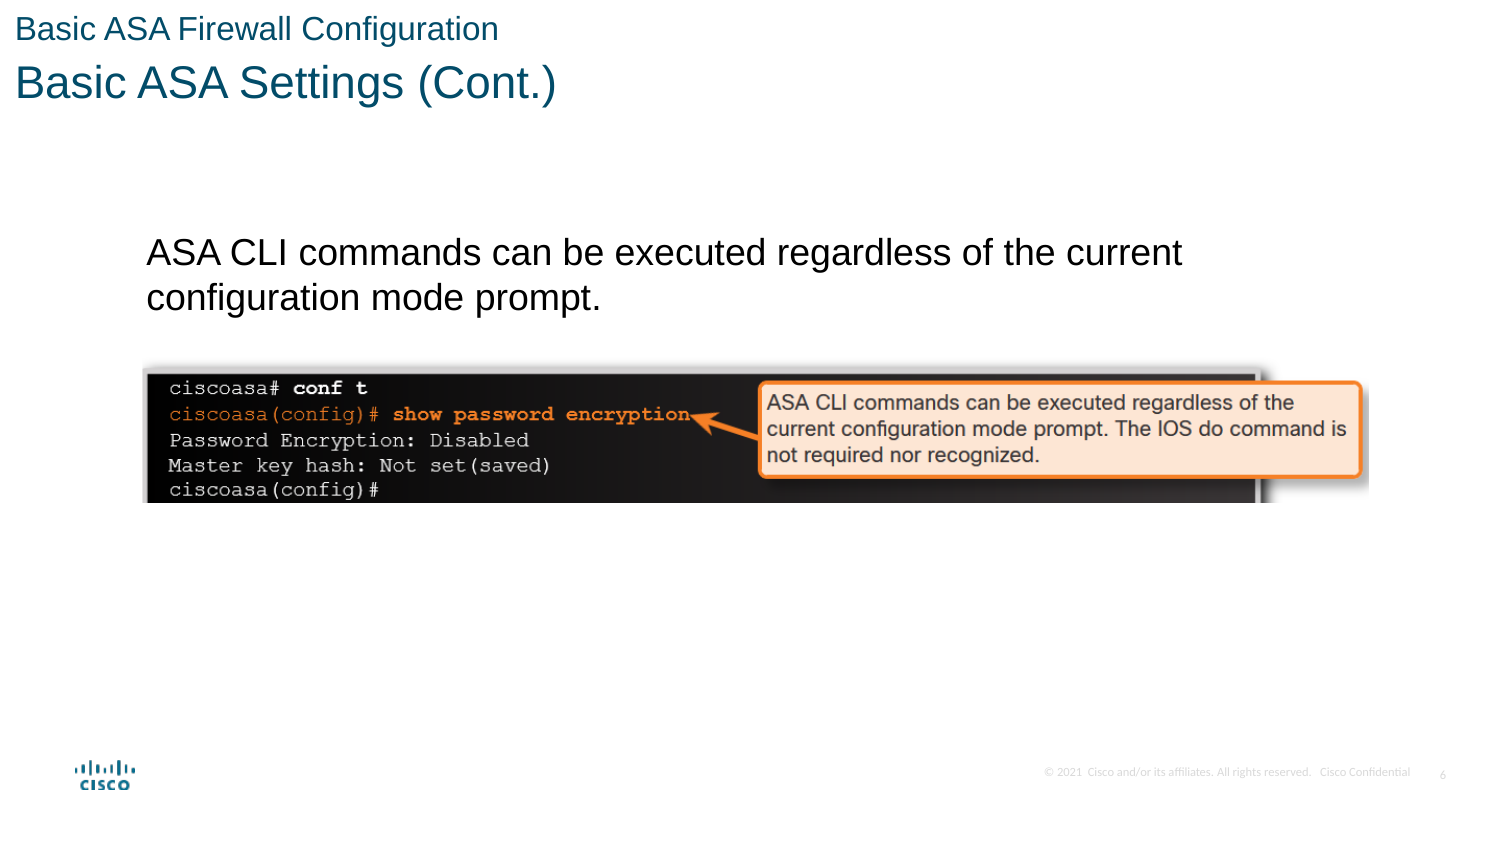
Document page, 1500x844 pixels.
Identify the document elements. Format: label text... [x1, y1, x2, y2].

list Basic ASA Settings (Cont.) [0, 45, 1500, 195]
list Basic ASA Firewall Configuration [0, 0, 1500, 45]
picture [131, 346, 1369, 503]
slide_number 6 [1425, 759, 1500, 797]
picture [75, 759, 135, 790]
text_box ASA CLI commands can be executed regardless of the current configuration mode prompt. [131, 220, 1354, 292]
